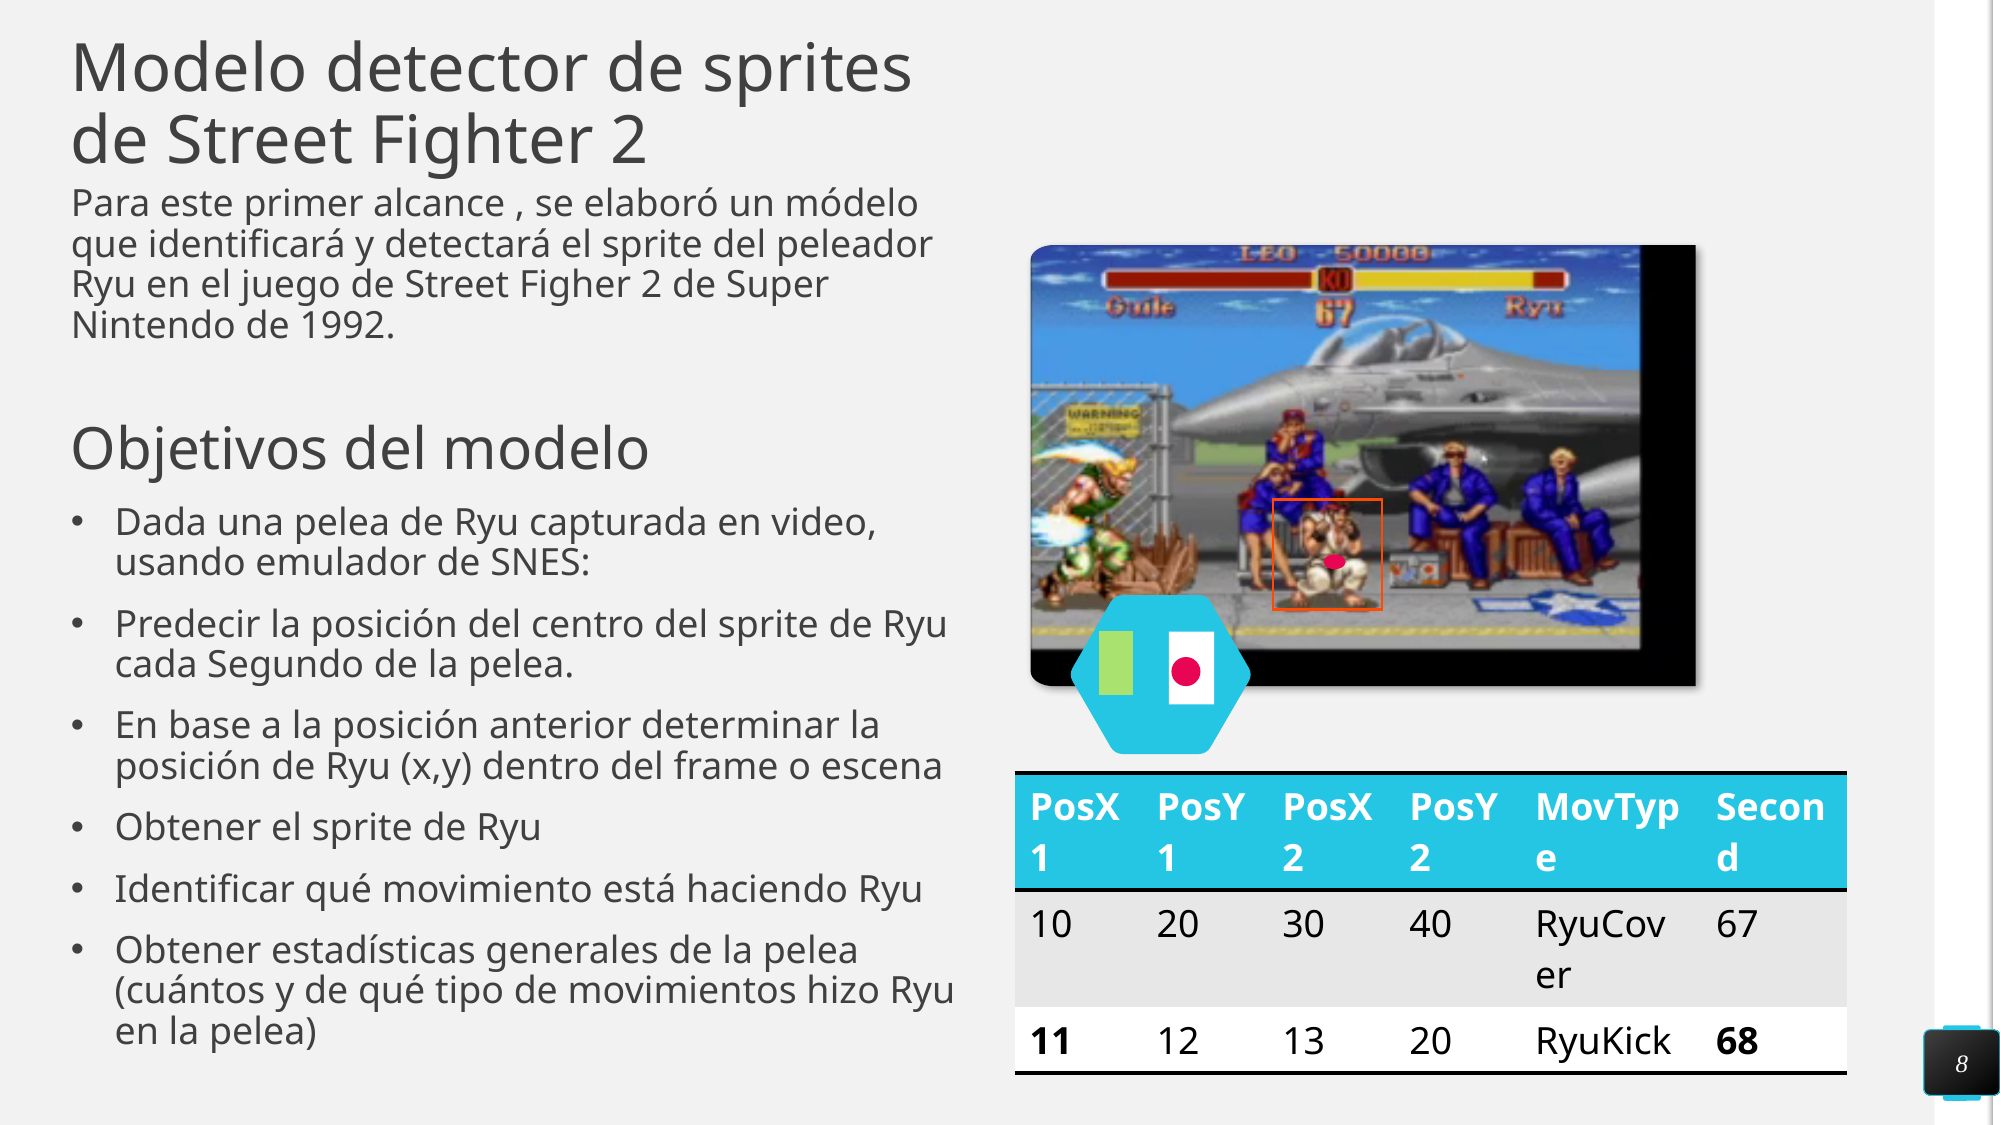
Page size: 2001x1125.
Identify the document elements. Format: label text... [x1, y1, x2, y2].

table_cell 40 [1394, 892, 1520, 1007]
table_header PosY1 [1142, 775, 1267, 888]
table_cell 30 [1267, 892, 1394, 1007]
slide_number 8 [1923, 1029, 2000, 1096]
table_cell 12 [1142, 1007, 1267, 1071]
title Modelo detector de sprites de Street Fighter 2 [70, 70, 969, 142]
list Objetivos del modelo Dada una pelea de Ryu capturada en video, usando emulador de SNES: Predecir la posición del centro del sprite de Ryu cada Segundo de la pelea. En base a la posición anterior determinar la posición de Ryu (x,y) dentro del frame o escena Obtener el sprite de Ryu Identificar qué movimiento está haciendo Ryu Obtener estadísticas generales de la pelea (cuántos y de qué tipo de movimientos hizo Ryu en la pelea) [70, 419, 1000, 1010]
table_cell 10 [1015, 892, 1142, 1007]
table_header PosX1 [1015, 775, 1142, 888]
text_box [1099, 687, 1133, 695]
table_cell 68 [1701, 1007, 1847, 1071]
table_header PosY2 [1394, 775, 1520, 888]
text_box [1168, 687, 1215, 705]
table_cell RyuCover [1520, 892, 1701, 1007]
table_cell 11 [1015, 1007, 1142, 1071]
table_cell RyuKick [1520, 1007, 1701, 1071]
list Para este primer alcance , se elaboró un módelo que identificará y detectará el sprite del peleador Ryu en el juego de Street Figher 2 de Super Nintendo de 1992. [70, 184, 969, 244]
table_cell 20 [1394, 1007, 1520, 1071]
table_header Second [1701, 775, 1847, 888]
table_header MovType [1520, 775, 1701, 888]
table_header PosX2 [1267, 775, 1394, 888]
picture [1030, 244, 1696, 687]
table_cell 20 [1142, 892, 1267, 1007]
table_cell 13 [1267, 1007, 1394, 1071]
table_cell 67 [1701, 892, 1847, 1007]
text_box [1075, 687, 1246, 755]
